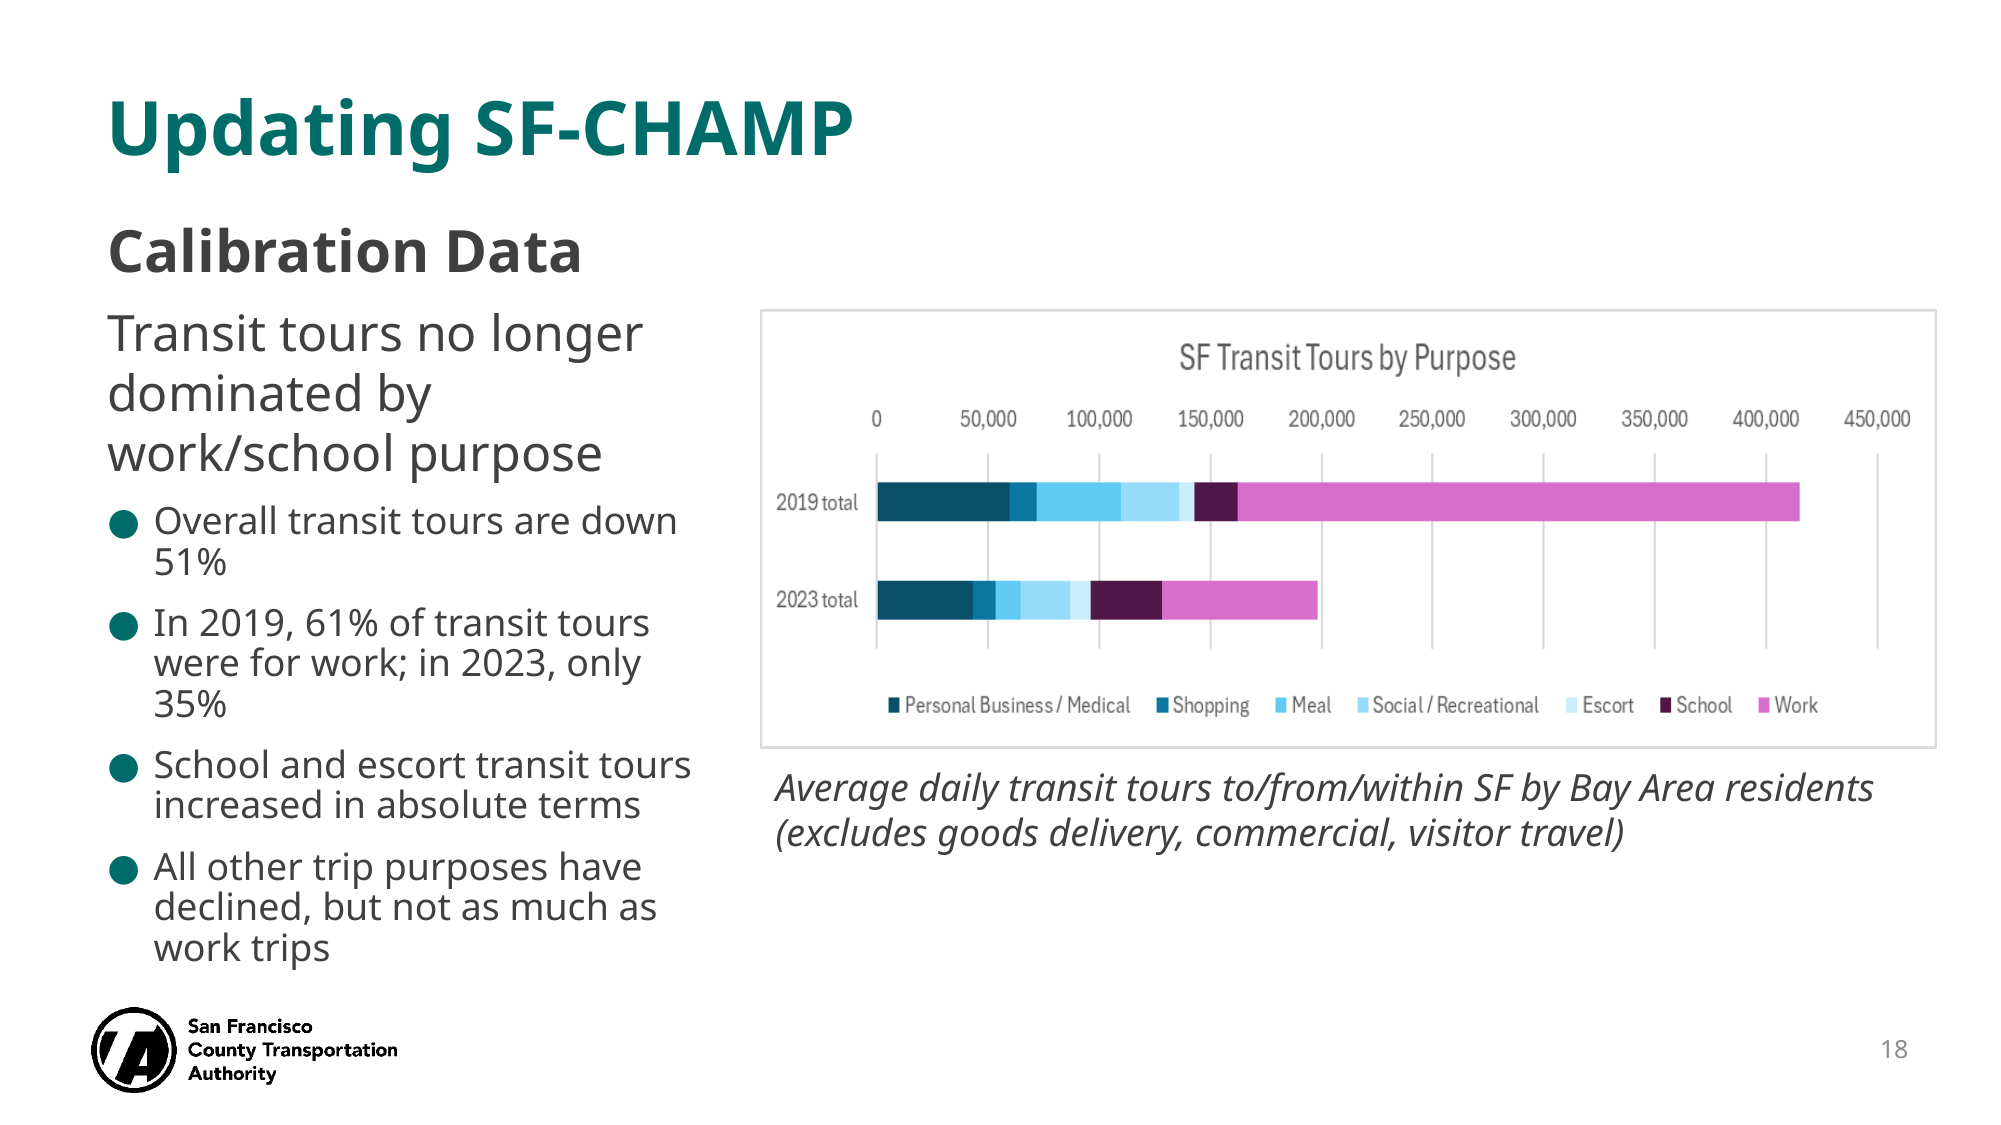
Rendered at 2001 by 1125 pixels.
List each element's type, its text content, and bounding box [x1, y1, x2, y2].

text_box Average daily transit tours to/from/within SF by Bay Area residents (excludes goods delivery, commercial, visitor travel) [760, 749, 1937, 881]
slide_number 18 [1458, 1020, 1909, 1081]
picture [760, 309, 1937, 749]
text_box Updating SF-CHAMP [91, 82, 1064, 250]
text_box Calibration Data Transit tours no longer dominated by work/school purpose Overall transit tours are down 51% In 2019, 61% of transit tours were for work; in 2023, only 35% School and escort transit tours increased in absolute terms All other trip purposes have declined, but not as much as work trips [91, 207, 733, 980]
picture [91, 1007, 397, 1093]
